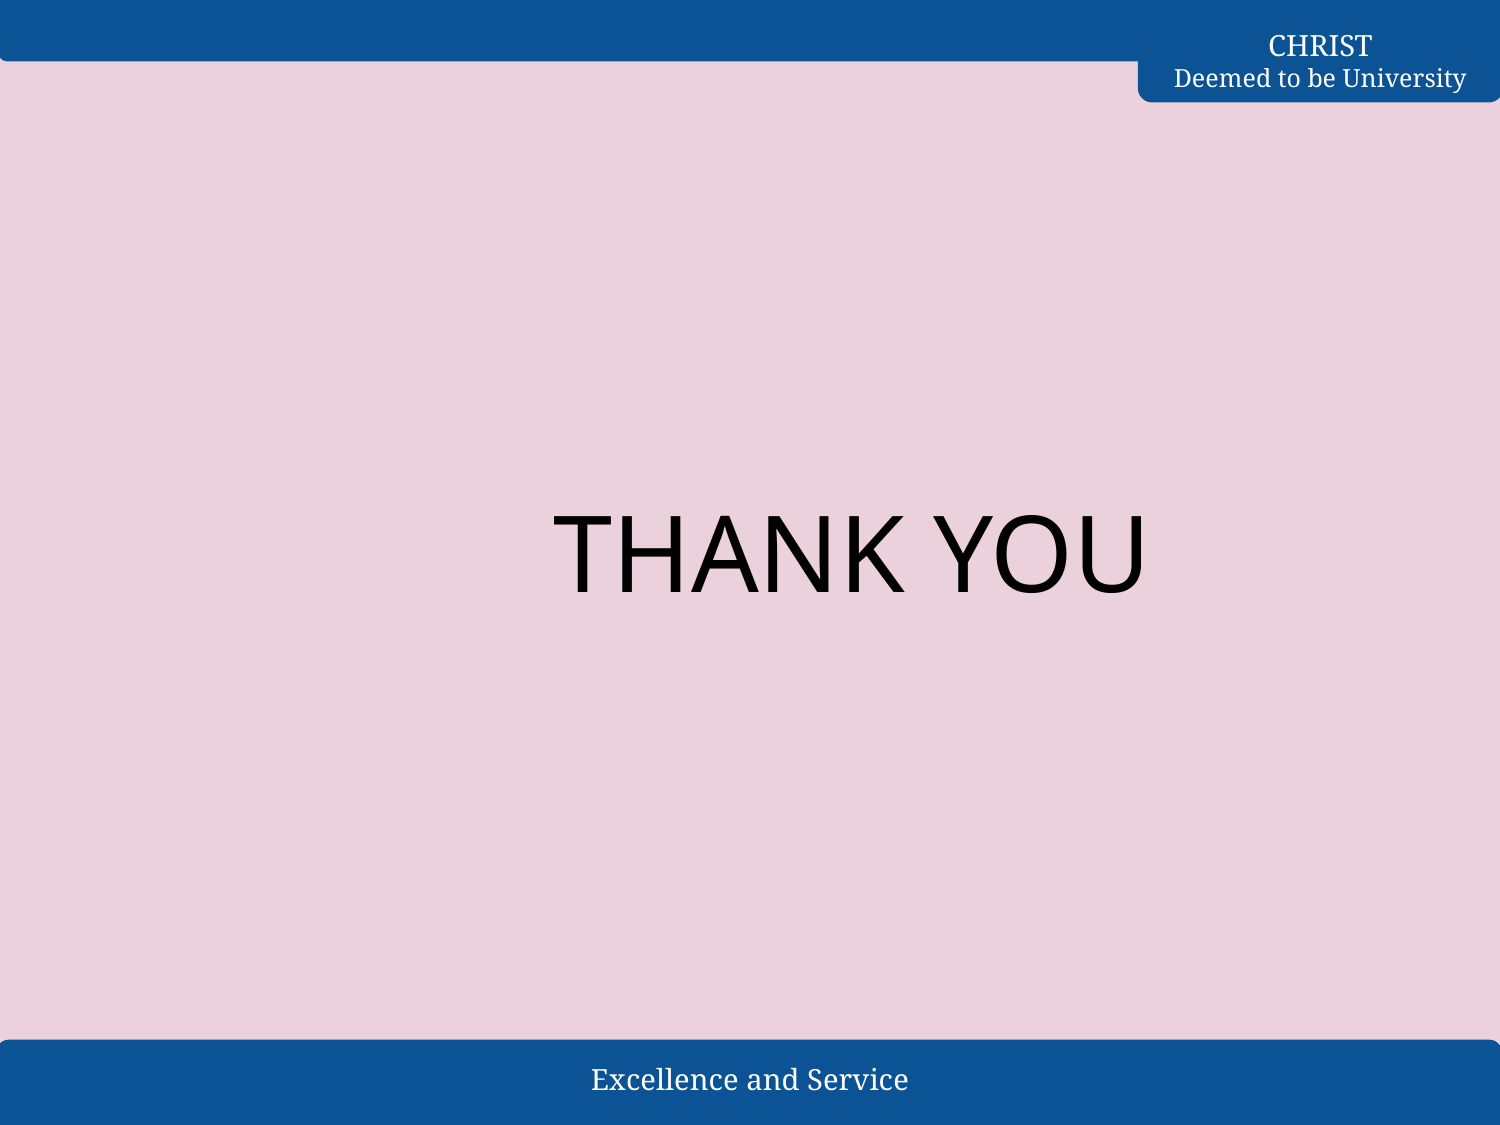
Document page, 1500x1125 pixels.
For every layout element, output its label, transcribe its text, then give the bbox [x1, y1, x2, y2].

text_box THANK YOU [538, 470, 1228, 587]
